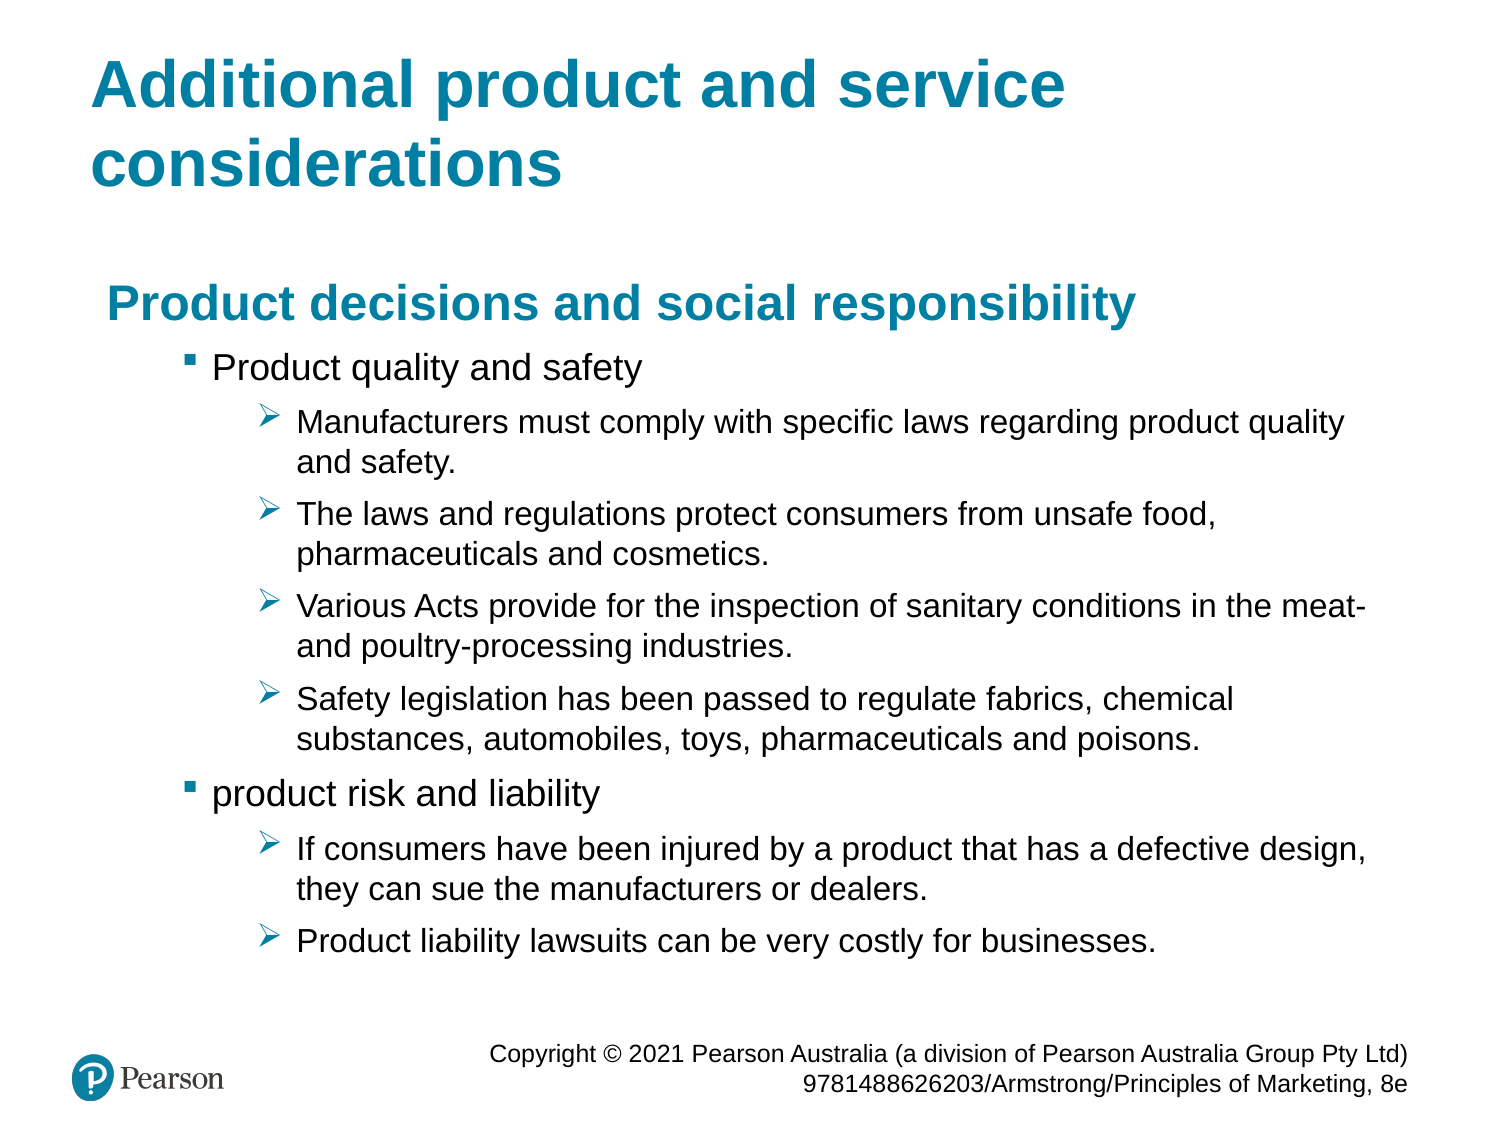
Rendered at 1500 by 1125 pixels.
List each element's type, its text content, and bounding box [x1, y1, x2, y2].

picture [98, 1054, 224, 1101]
title Additional product and service considerations [75, 35, 1425, 216]
list Product decisions and social responsibility Product quality and safety Manufacturers must comply with specific laws regarding product quality and safety. The laws and regulations protect consumers from unsafe food, pharmaceuticals and cosmetics. Various Acts provide for the inspection of sanitary conditions in the meat- and poultry-processing industries. Safety legislation has been passed to regulate fabrics, chemical substances, automobiles, toys, pharmaceuticals and poisons. product risk and liability If consumers have been injured by a product that has a defective design, they can sue the manufacturers or dealers. Product liability lawsuits can be very costly for businesses. [75, 254, 1425, 998]
picture [80, 1063, 106, 1088]
picture [72, 1054, 88, 1070]
picture [72, 1087, 83, 1101]
